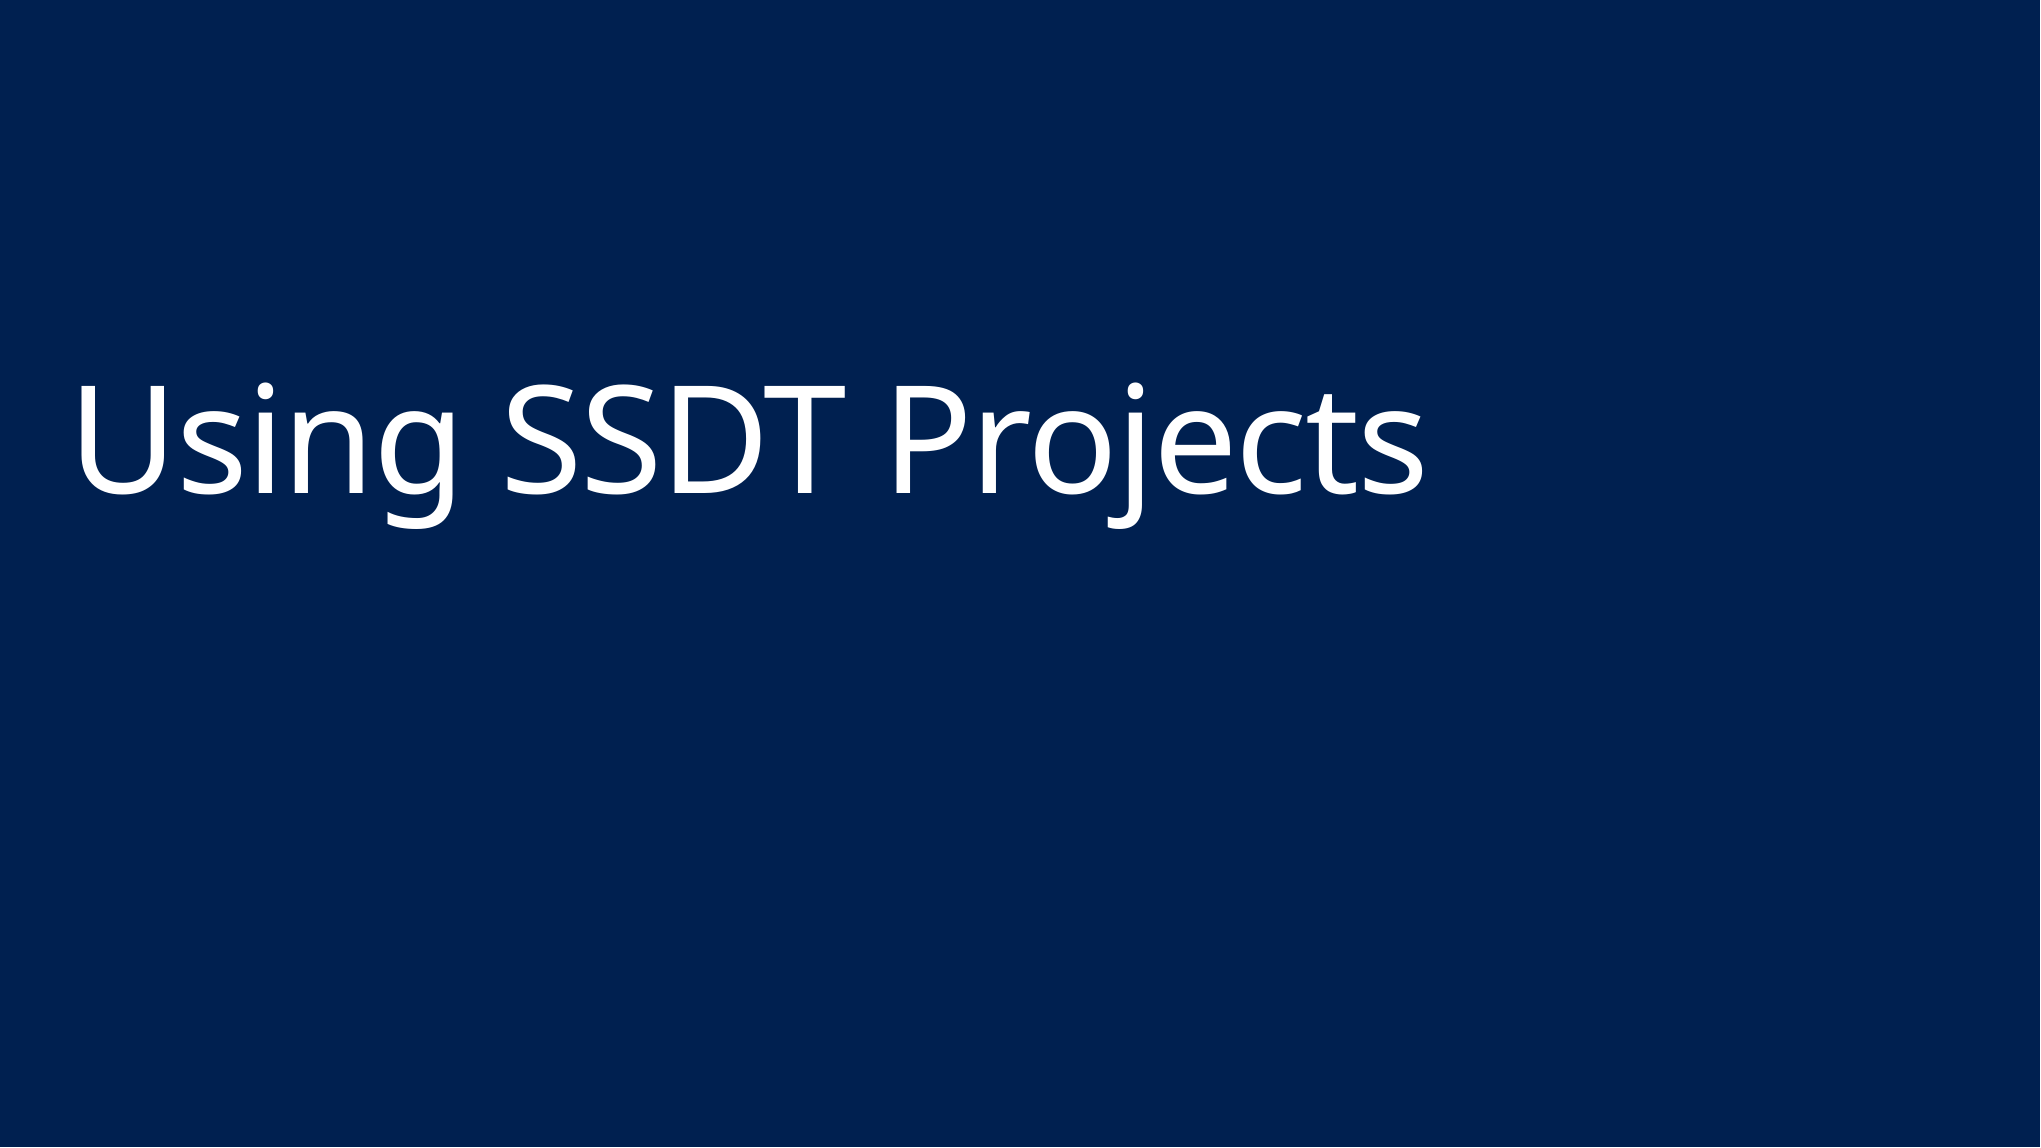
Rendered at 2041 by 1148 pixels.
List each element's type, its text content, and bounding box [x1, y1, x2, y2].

title Using SSDT Projects [45, 348, 1996, 650]
